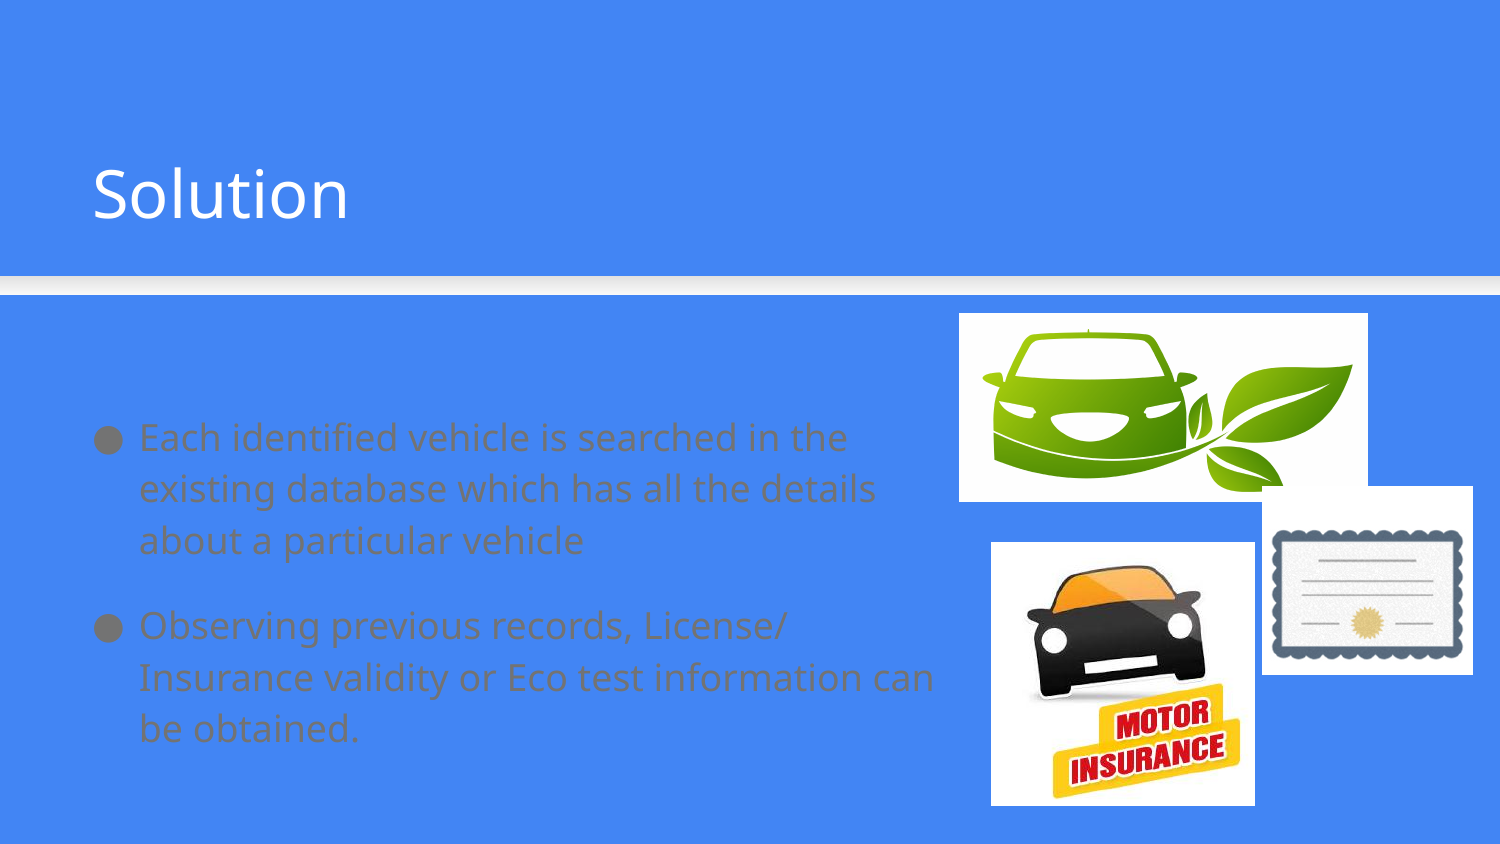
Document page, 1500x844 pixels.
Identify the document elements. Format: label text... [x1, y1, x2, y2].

text_box Each identified vehicle is searched in the existing database which has all the details about a particular vehicle Observing previous records, License/ Insurance validity or Eco test information can be obtained. [77, 391, 960, 693]
text_box Solution [77, 121, 1427, 247]
picture [991, 541, 1256, 806]
picture [959, 313, 1473, 675]
